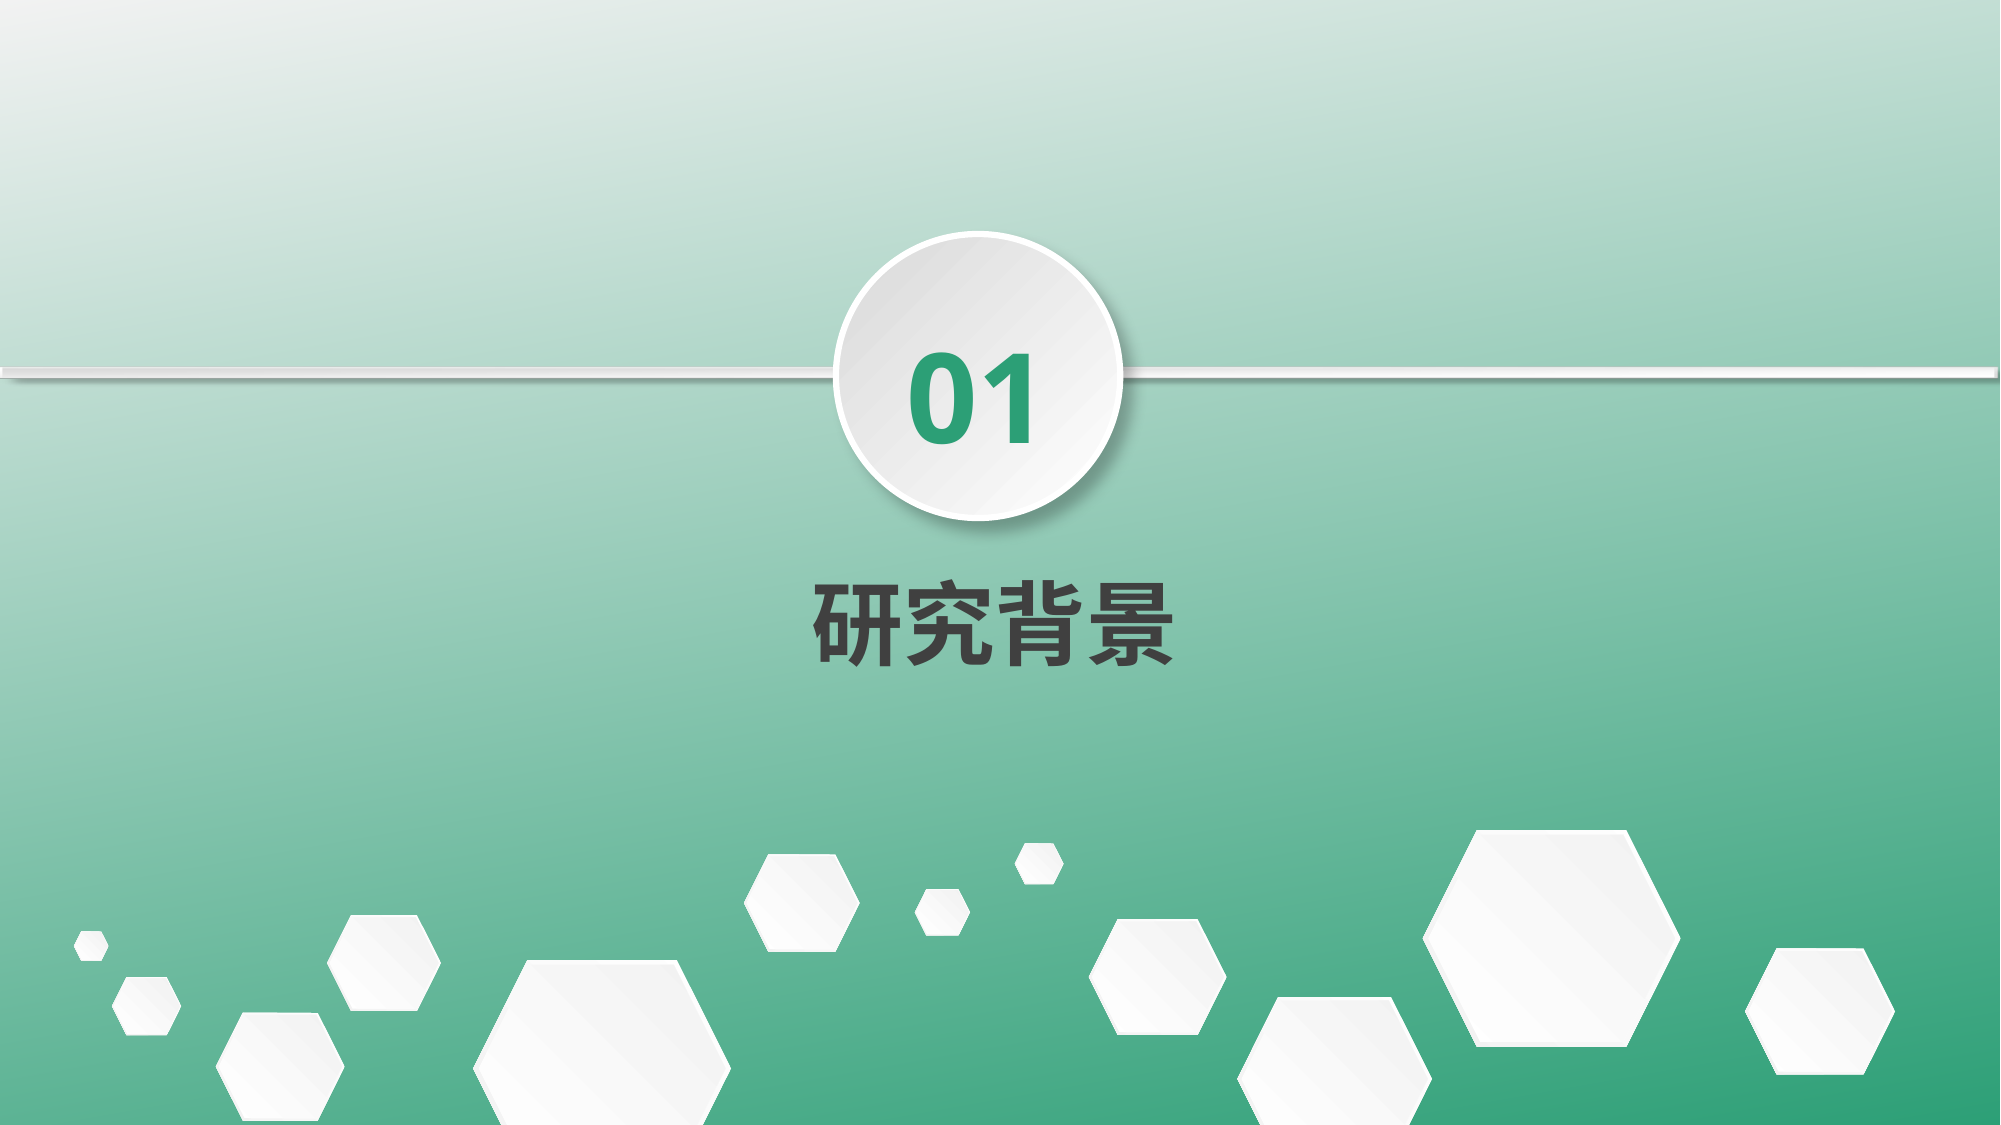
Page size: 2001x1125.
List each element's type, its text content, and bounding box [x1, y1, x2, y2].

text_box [73, 931, 109, 961]
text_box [111, 976, 182, 1036]
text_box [472, 959, 732, 1125]
text_box 研究背景 [559, 559, 1431, 685]
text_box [743, 854, 860, 952]
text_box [914, 888, 971, 936]
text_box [1014, 842, 1064, 885]
text_box 01 [834, 231, 1122, 363]
text_box 01 [836, 401, 1121, 521]
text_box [1088, 918, 1227, 1036]
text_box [0, 365, 2000, 391]
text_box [1237, 996, 1433, 1125]
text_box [1744, 948, 1896, 1075]
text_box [1422, 829, 1681, 1047]
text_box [326, 914, 442, 1011]
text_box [215, 1012, 345, 1121]
